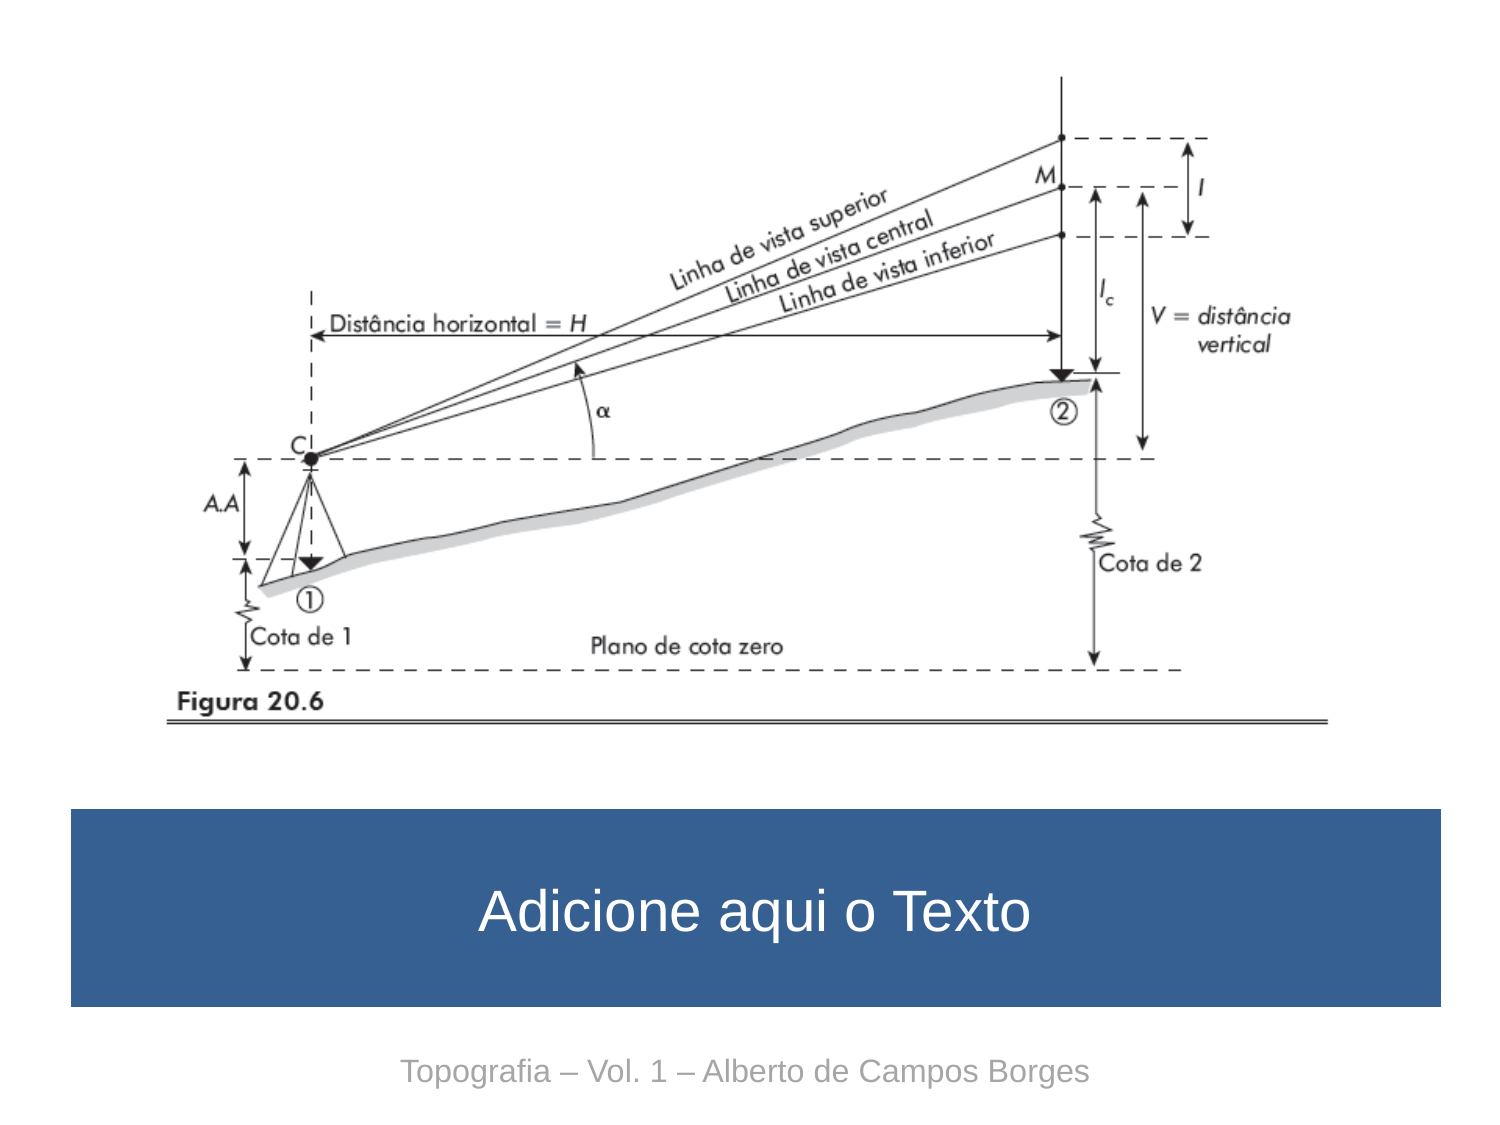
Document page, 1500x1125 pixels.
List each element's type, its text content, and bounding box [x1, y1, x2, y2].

picture [163, 66, 1337, 737]
footer Topografia – Vol. 1 – Alberto de Campos Borges [0, 1042, 1500, 1103]
text_box Adicione aqui o Texto [70, 808, 1442, 1008]
